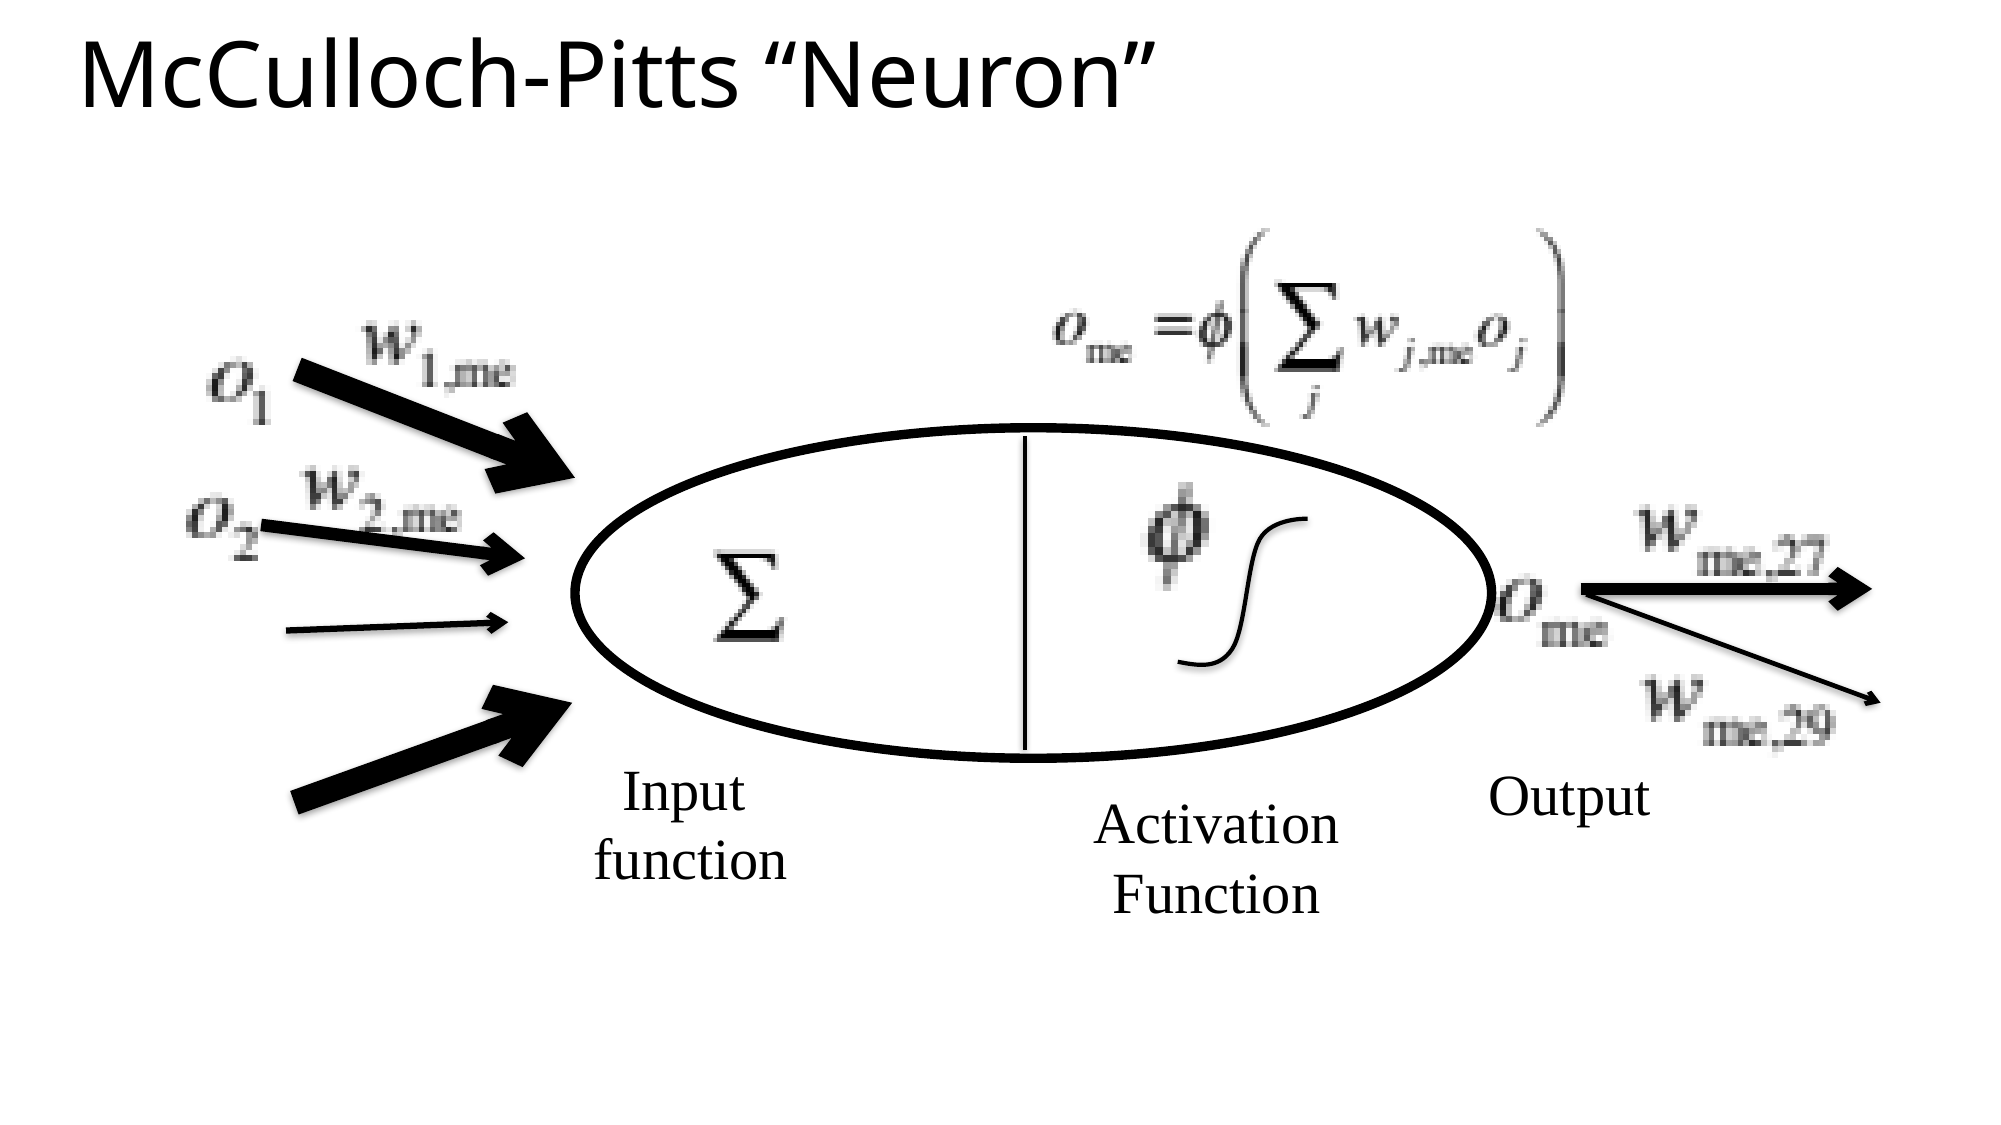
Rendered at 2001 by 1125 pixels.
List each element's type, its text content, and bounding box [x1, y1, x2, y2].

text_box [1130, 470, 1220, 659]
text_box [1133, 467, 1225, 606]
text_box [289, 427, 468, 544]
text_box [1585, 594, 1881, 703]
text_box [1482, 535, 1616, 655]
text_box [1622, 462, 1838, 589]
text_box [195, 322, 279, 433]
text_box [1191, 216, 1571, 428]
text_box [350, 282, 523, 400]
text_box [270, 524, 526, 559]
text_box Activation Function [1039, 777, 1395, 933]
text_box Input function [578, 744, 804, 900]
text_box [294, 702, 573, 803]
text_box [572, 425, 1477, 761]
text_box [1628, 632, 1843, 759]
text_box Output [1391, 750, 1748, 835]
title McCulloch-Pitts “Neuron” [62, 29, 1953, 517]
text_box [285, 621, 509, 631]
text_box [175, 458, 265, 569]
text_box [1177, 516, 1308, 667]
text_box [296, 369, 576, 478]
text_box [1582, 591, 1616, 655]
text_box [1043, 281, 1201, 369]
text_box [704, 499, 830, 690]
